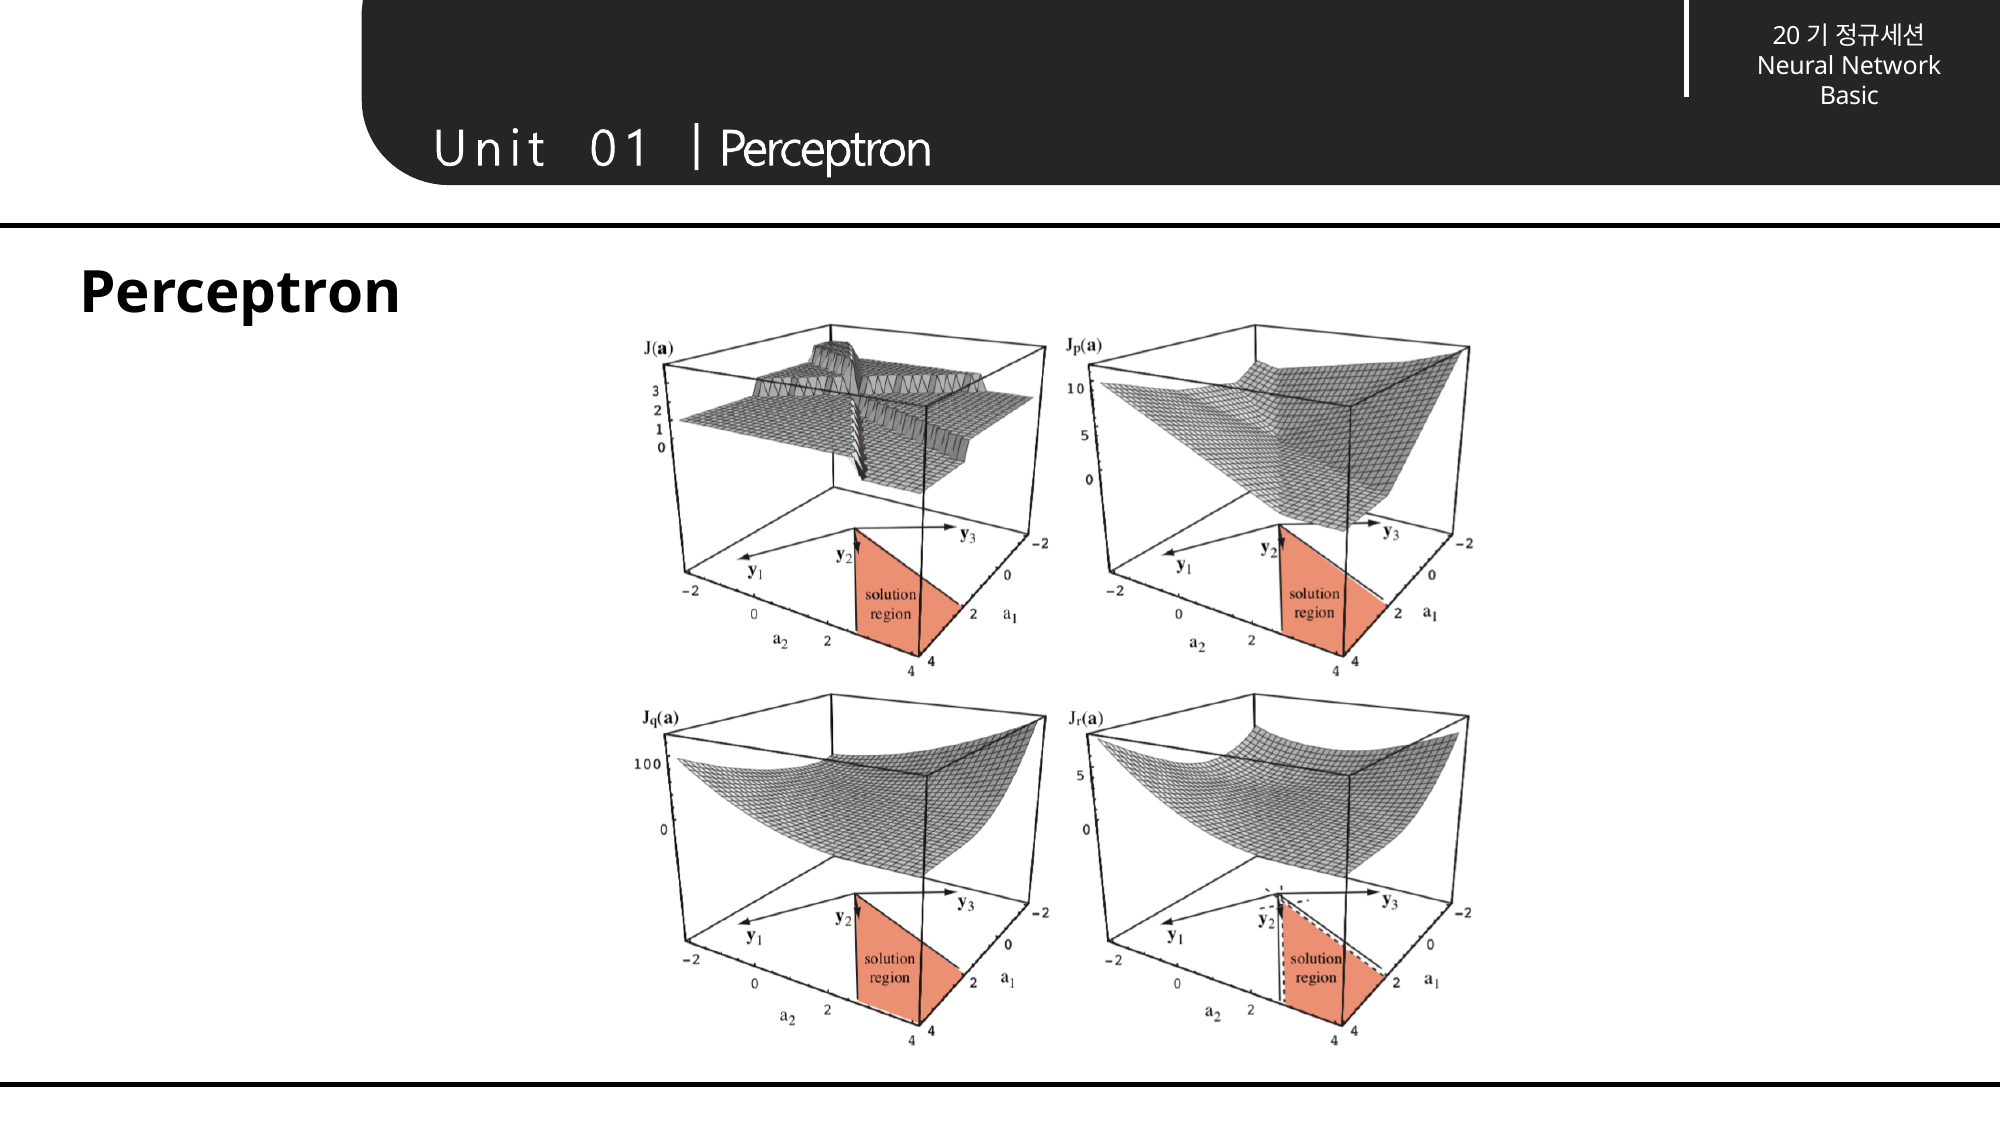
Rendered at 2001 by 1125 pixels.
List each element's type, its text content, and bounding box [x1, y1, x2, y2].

picture [477, 252, 1629, 1061]
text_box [361, 0, 2000, 186]
text_box Perceptron [77, 252, 475, 325]
